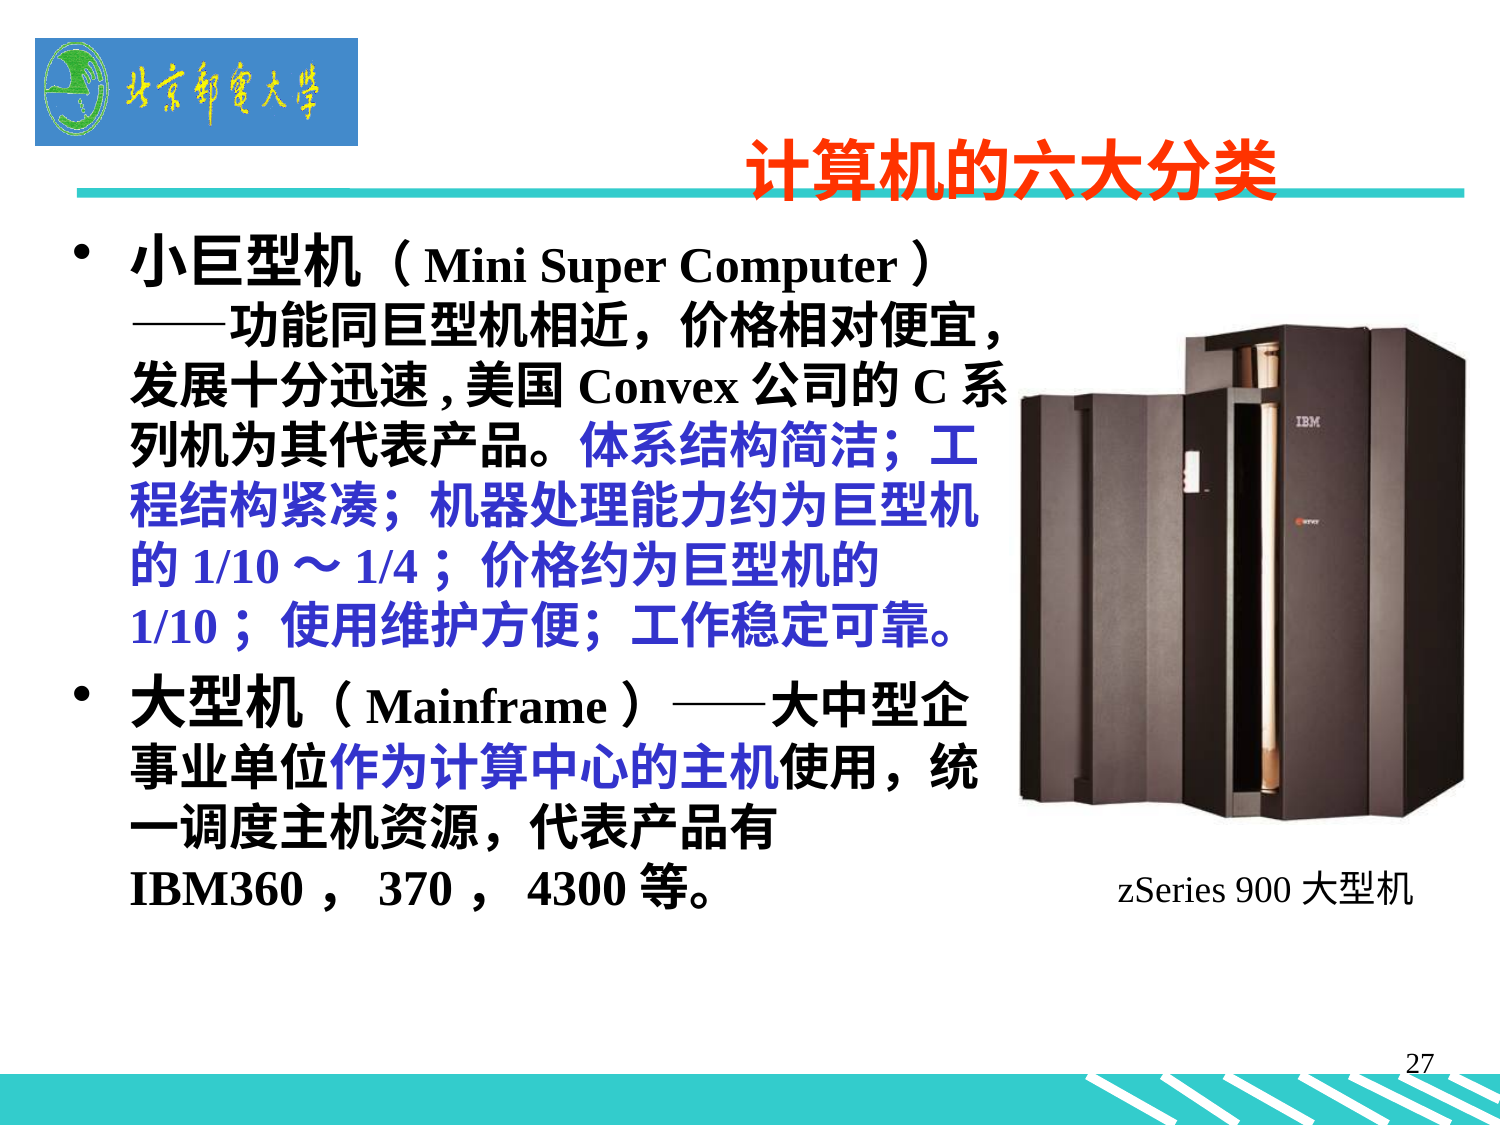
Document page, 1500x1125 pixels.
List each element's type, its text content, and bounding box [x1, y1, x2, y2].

text_box zSeries 900大型机 [1103, 858, 1437, 918]
picture [34, 37, 358, 59]
text_box 27 [1137, 1037, 1450, 1113]
title 计算机的六大分类 [0, 59, 1294, 278]
picture [1009, 314, 1470, 825]
list 小巨型机（Mini Super Computer）——功能同巨型机相近，价格相对便宜，发展十分迅速,美国Convex公司的C系列机为其代表产品。体系结构简洁；工程结构紧凑；机器处理能力约为巨型机的1/10～1/4；价格约为巨型机的1/10；使用维护方便；工作稳定可靠。 大型机（Mainframe）——大中型企事业单位作为计算中心的主机使用，统一调度主机资源，代表产品有IBM360，370，4300等。 [57, 216, 1027, 1059]
